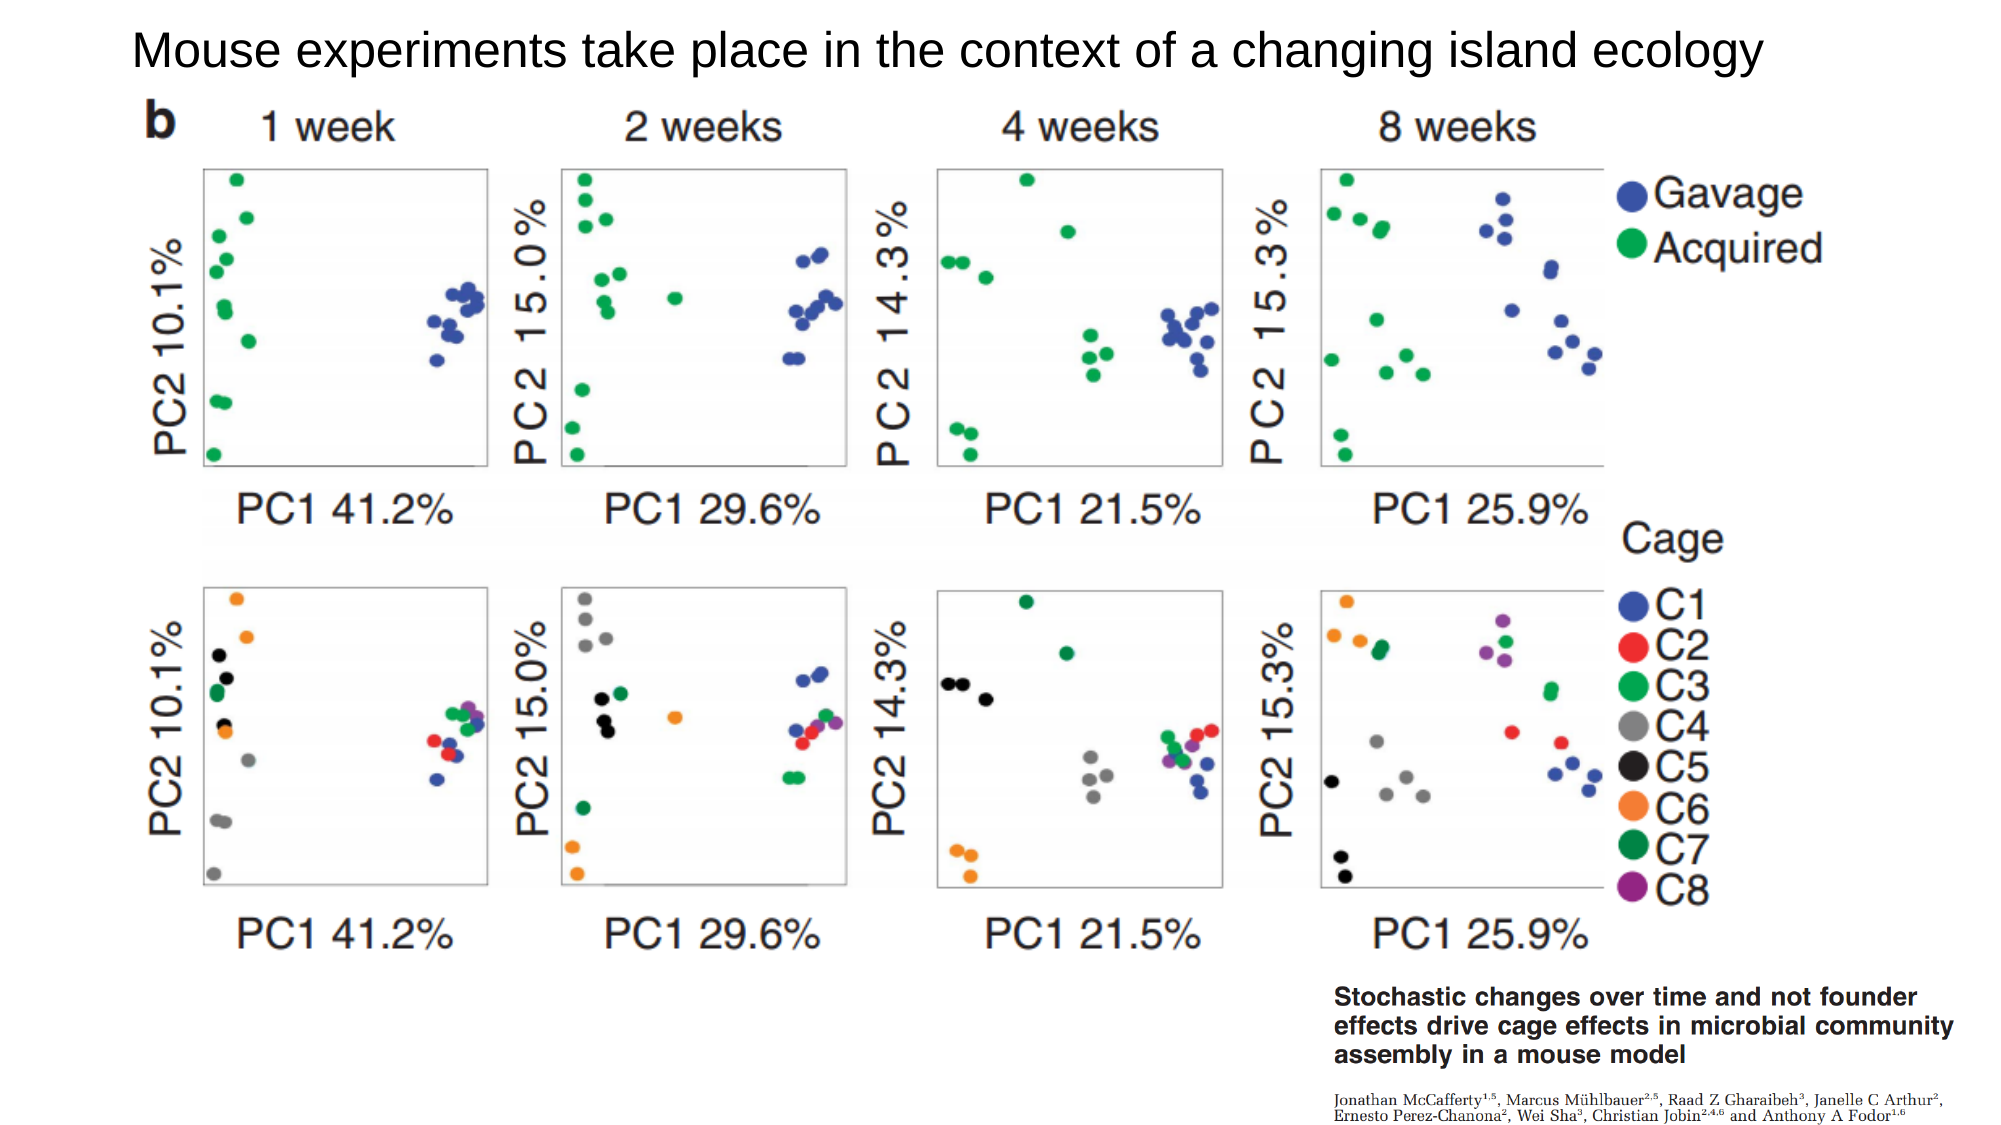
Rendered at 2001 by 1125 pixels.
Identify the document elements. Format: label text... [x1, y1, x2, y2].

text_box Mouse experiments take place in the context of a changing island ecology [116, 10, 1997, 85]
picture [1317, 981, 1982, 1125]
picture [56, 70, 1878, 965]
